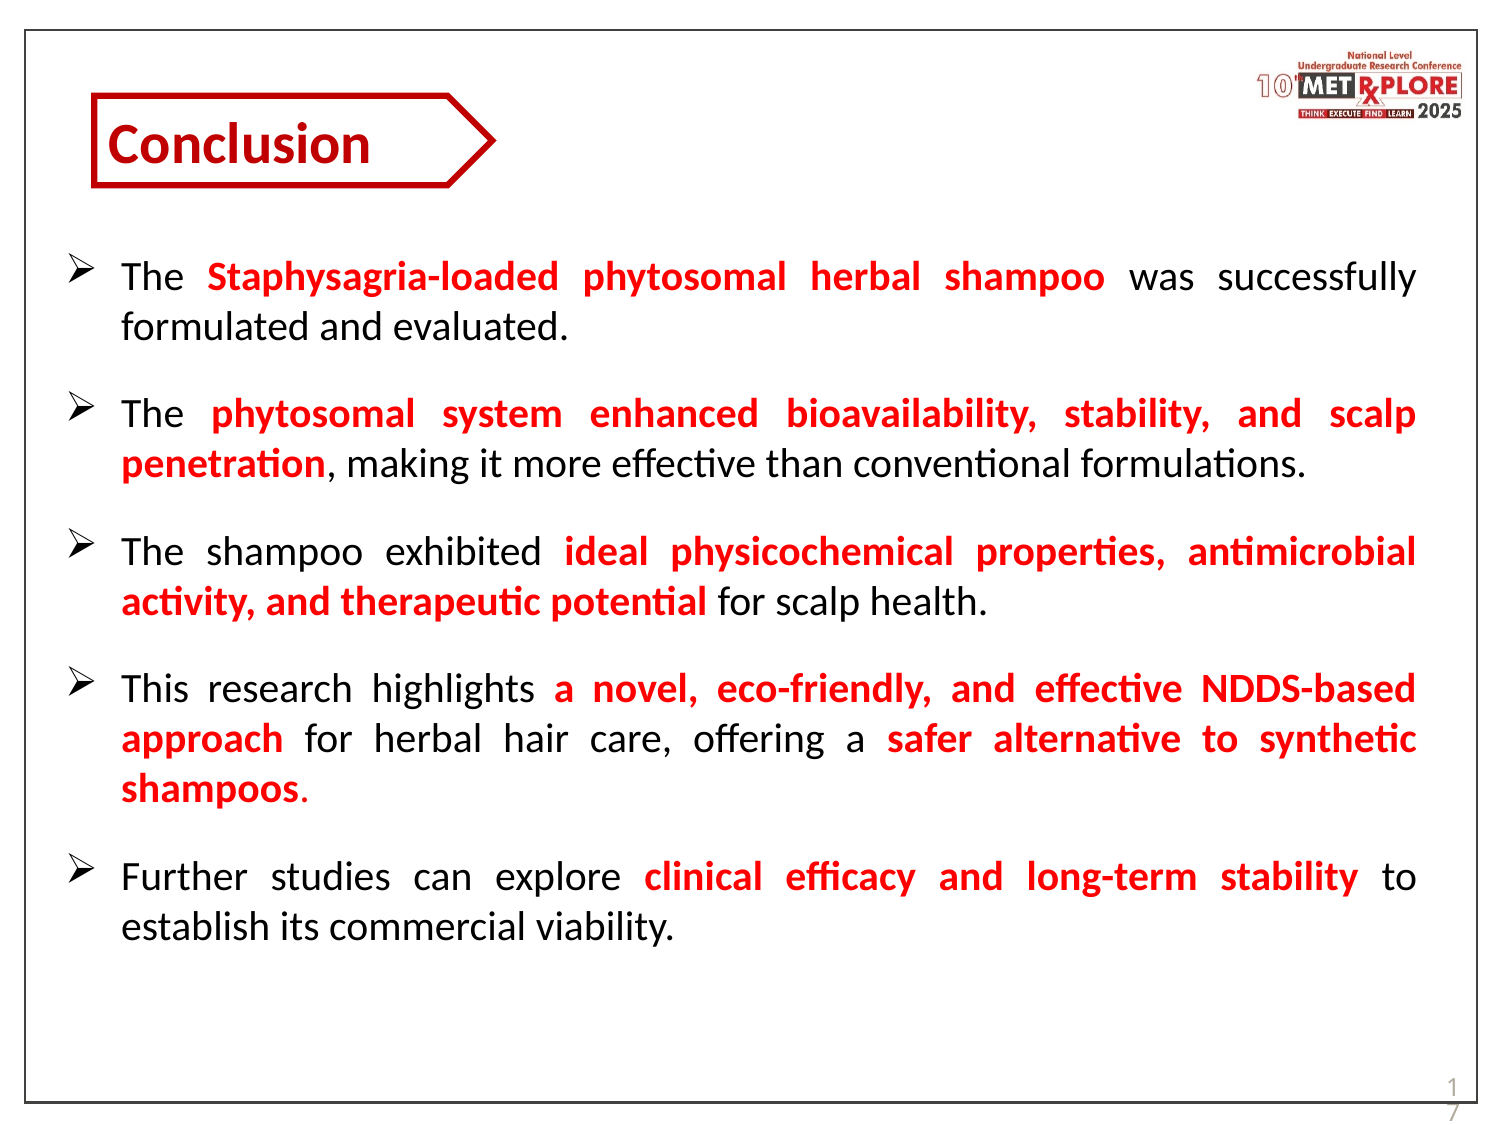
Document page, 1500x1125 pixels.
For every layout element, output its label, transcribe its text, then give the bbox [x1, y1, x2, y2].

slide_number 17 [1431, 1058, 1484, 1119]
picture [1251, 37, 1467, 128]
text_box Conclusion [93, 94, 494, 187]
text_box [24, 29, 1478, 1104]
